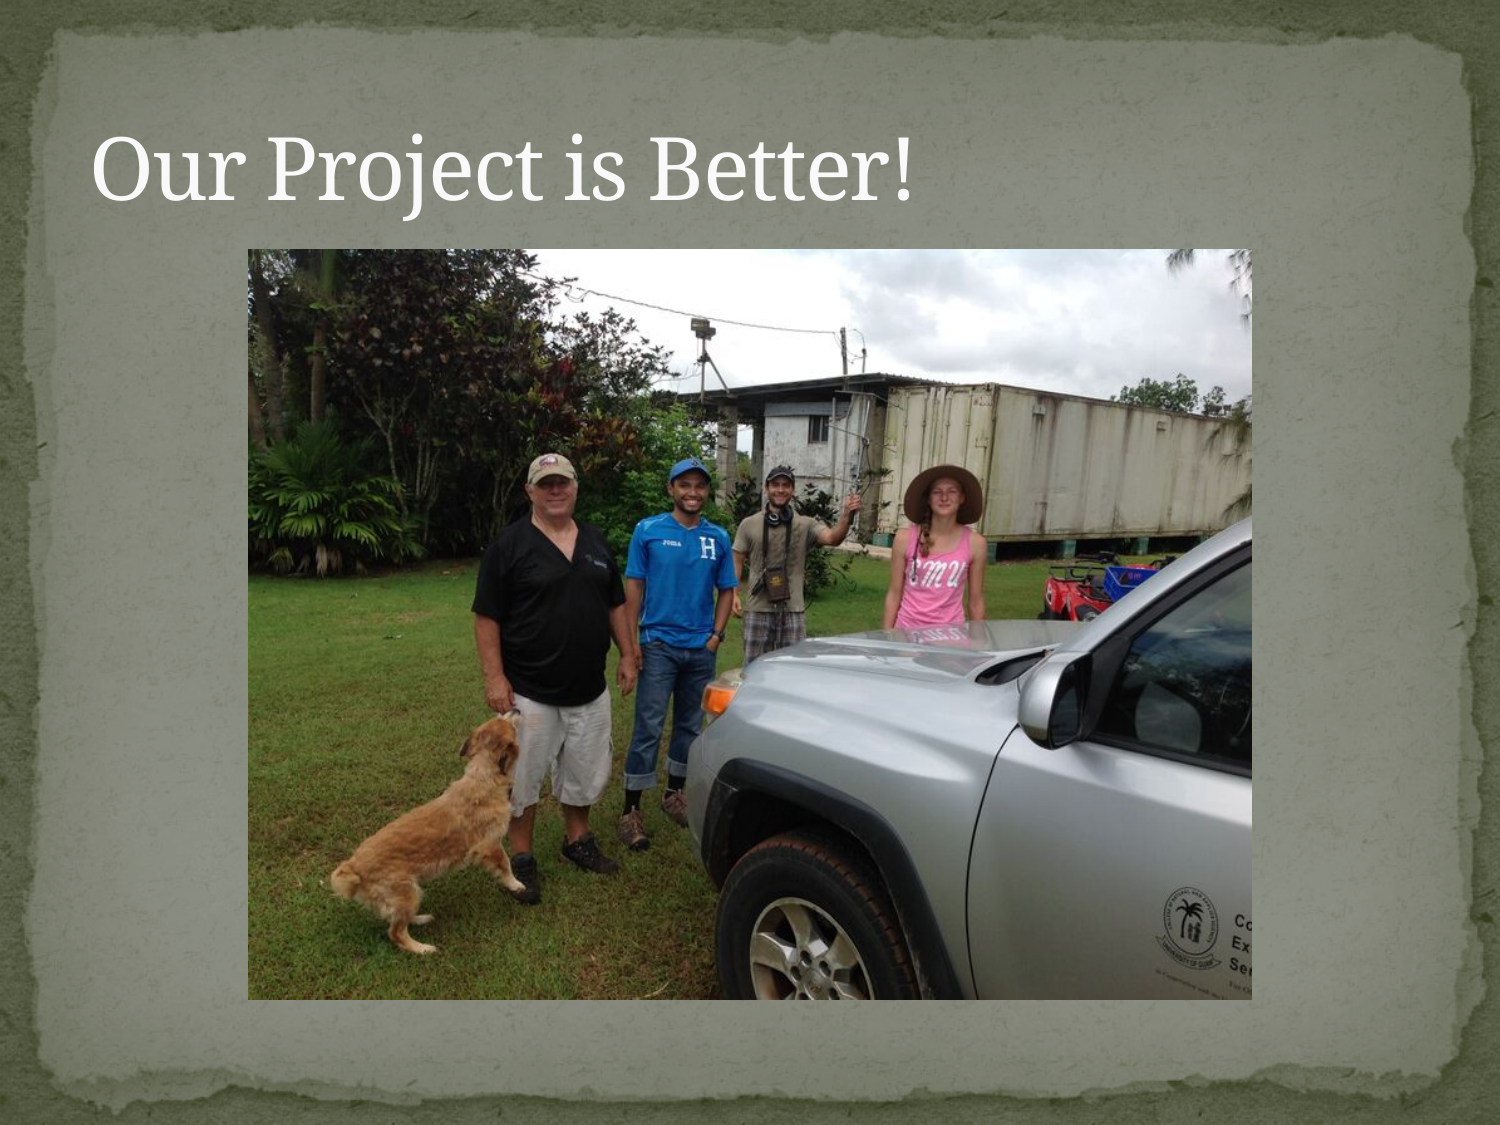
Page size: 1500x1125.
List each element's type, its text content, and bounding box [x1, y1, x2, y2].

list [251, 252, 1249, 997]
title Our Project is Better! [74, 24, 1425, 225]
